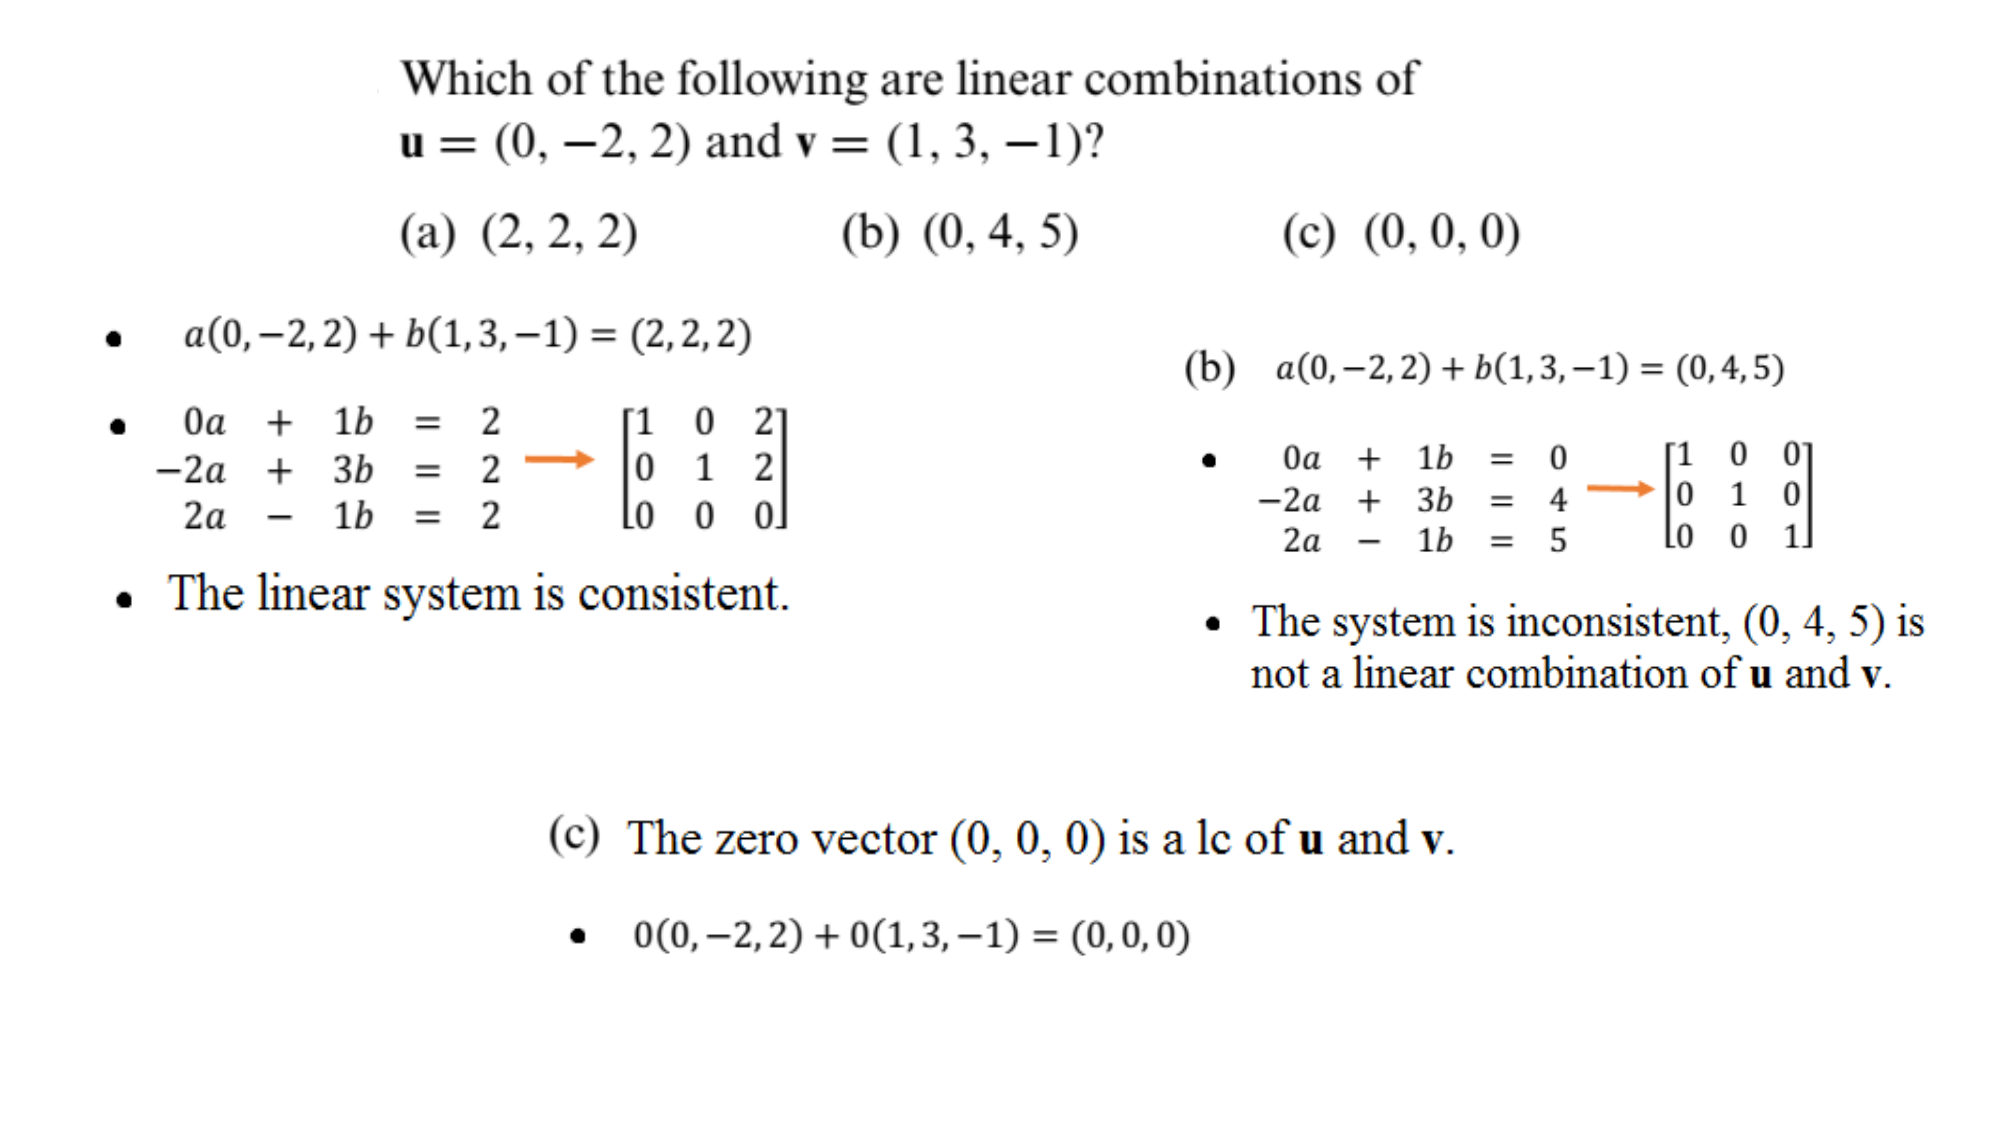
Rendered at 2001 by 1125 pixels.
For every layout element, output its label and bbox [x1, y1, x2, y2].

picture [1156, 318, 1963, 717]
picture [377, 37, 1583, 278]
picture [66, 299, 821, 664]
picture [499, 780, 1531, 1014]
